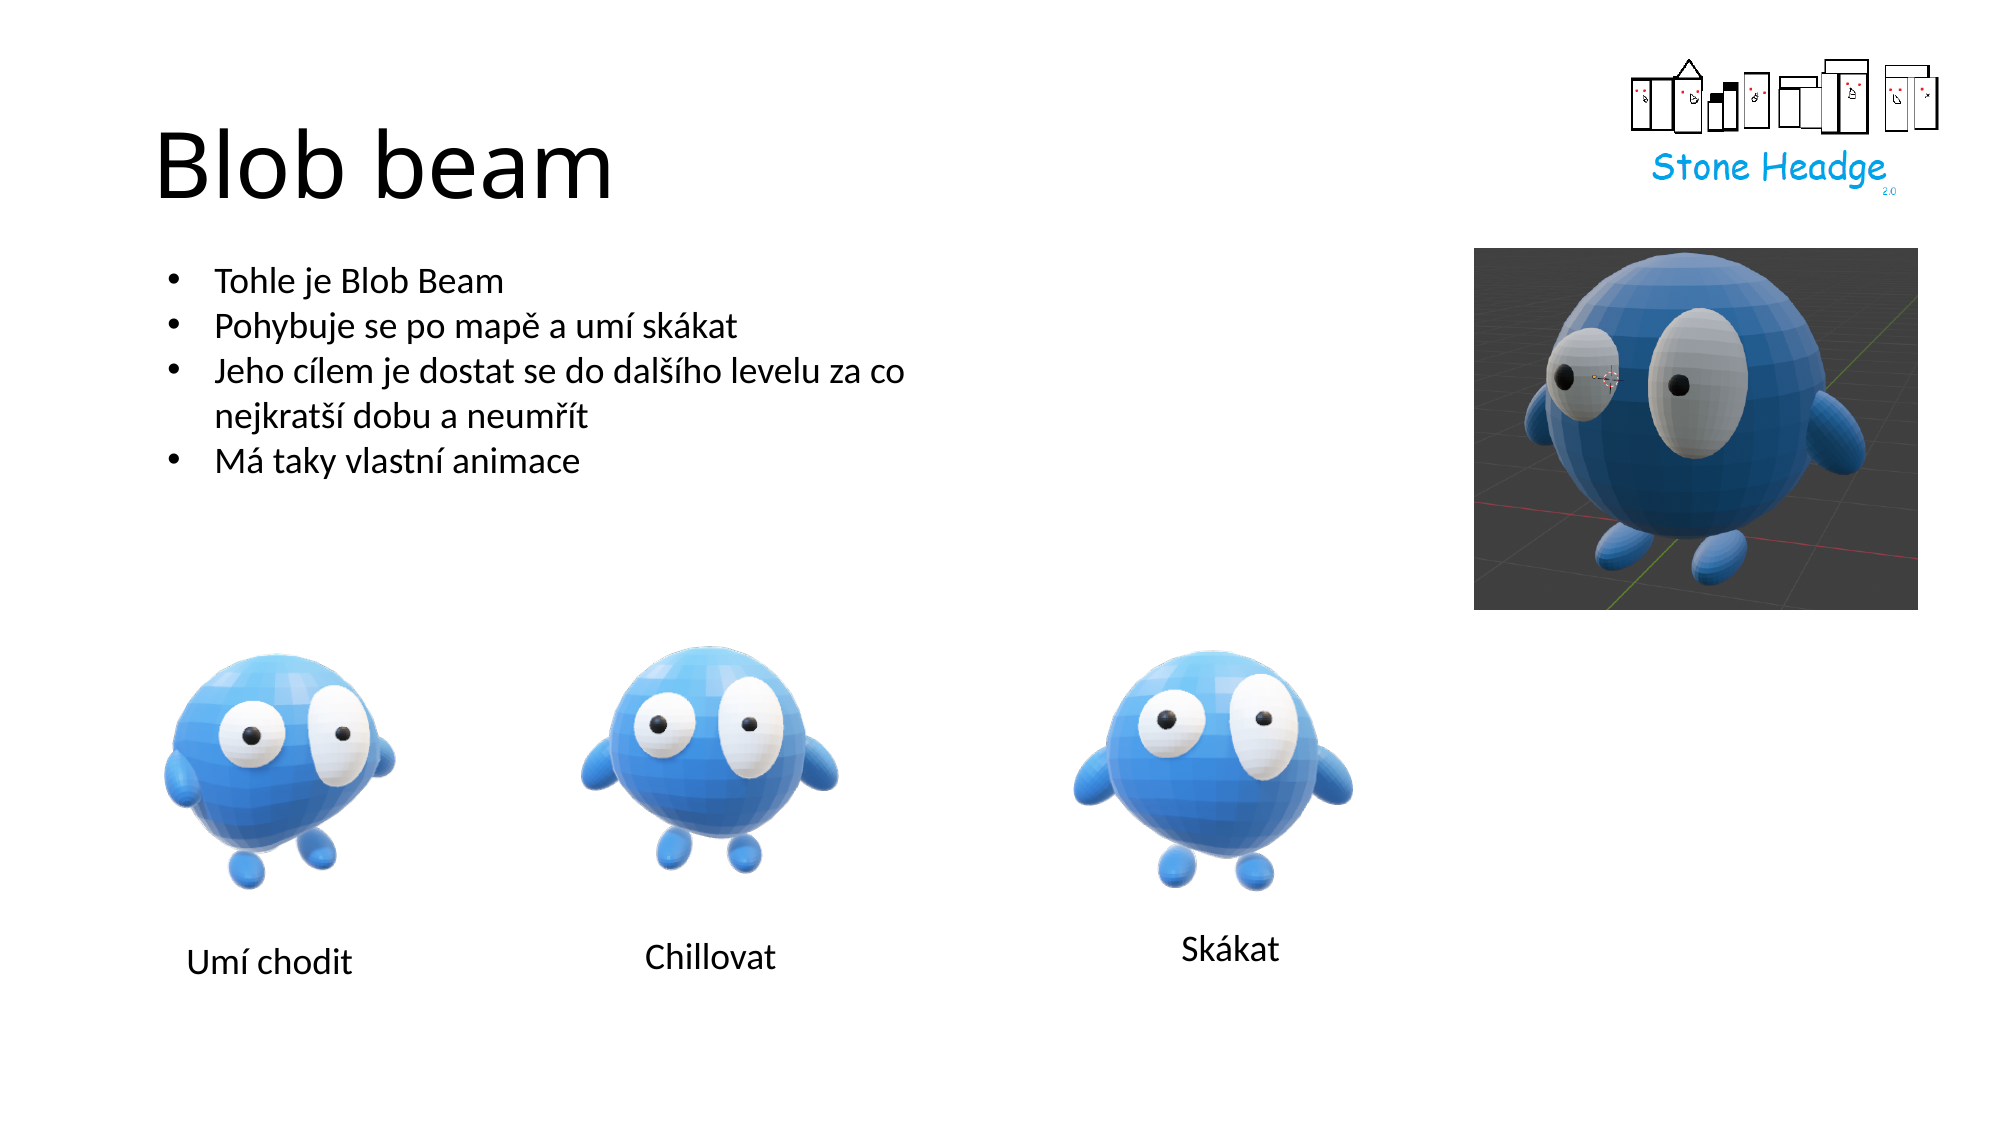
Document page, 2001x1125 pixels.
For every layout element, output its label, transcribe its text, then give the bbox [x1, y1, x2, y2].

picture [25, 562, 917, 938]
text_box Skákat [1166, 916, 1295, 977]
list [1631, 59, 1948, 200]
title Blob beam [137, 59, 1575, 278]
text_box Tohle je Blob Beam Pohybuje se po mapě a umí skákat Jeho cílem je dostat se do dalšího levelu za co nejkratší dobu a neumřít Má taky vlastní animace [152, 248, 1026, 489]
text_box Chillovat [630, 924, 792, 985]
text_box Umí chodit [171, 929, 369, 990]
picture [978, 587, 1447, 917]
picture [1474, 248, 1918, 610]
